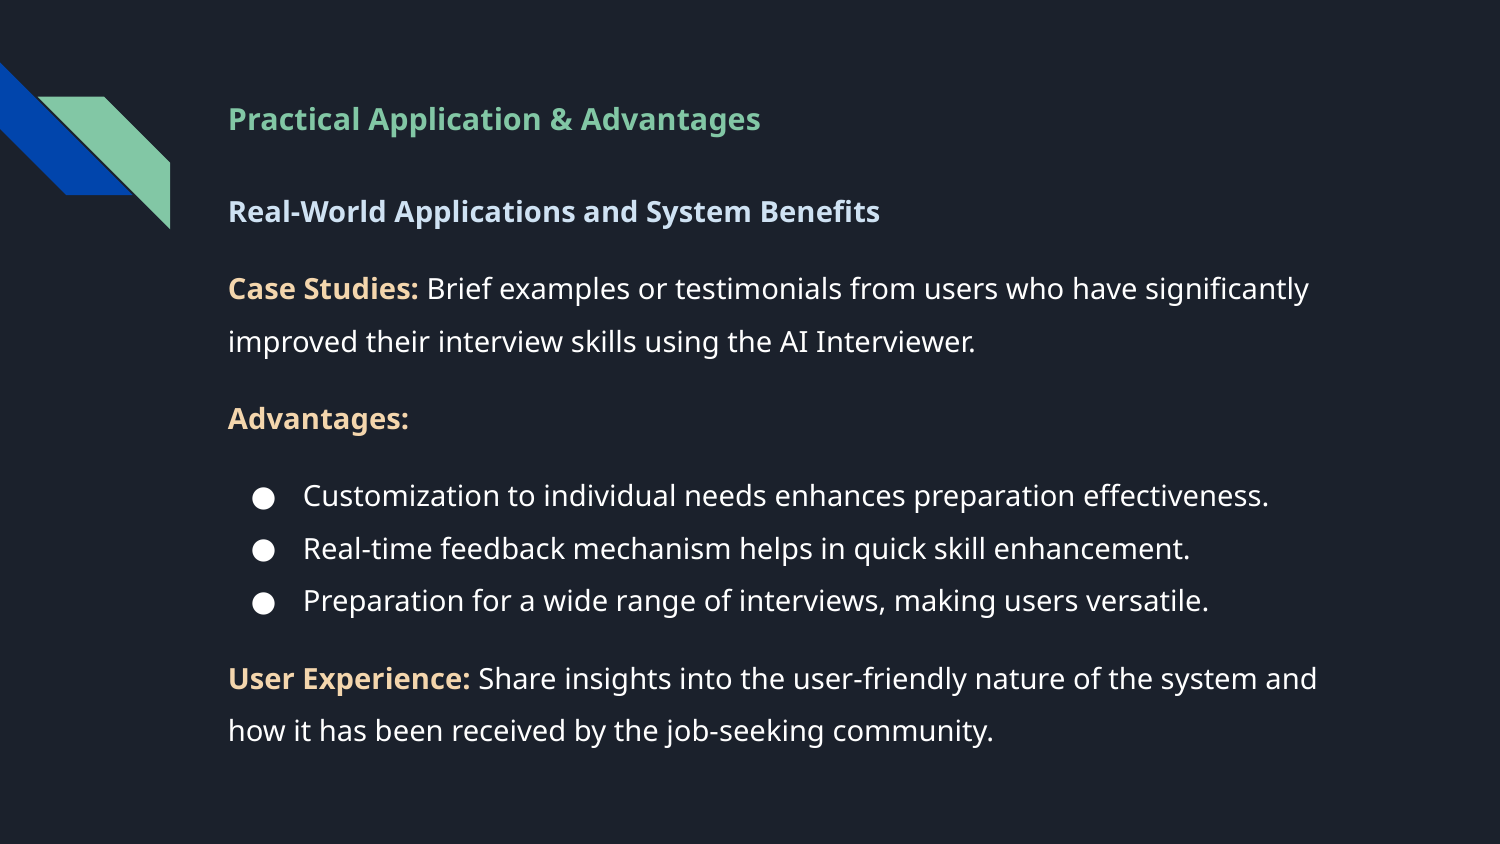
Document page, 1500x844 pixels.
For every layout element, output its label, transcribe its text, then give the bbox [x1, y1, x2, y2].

title Practical Application & Advantages [212, 63, 1368, 153]
list Real-World Applications and System Benefits Case Studies: Brief examples or testimonials from users who have significantly improved their interview skills using the AI Interviewer. Advantages: Customization to individual needs enhances preparation effectiveness. Real-time feedback mechanism helps in quick skill enhancement. Preparation for a wide range of interviews, making users versatile. User Experience: Share insights into the user-friendly nature of the system and how it has been received by the job-seeking community. [212, 160, 1368, 735]
